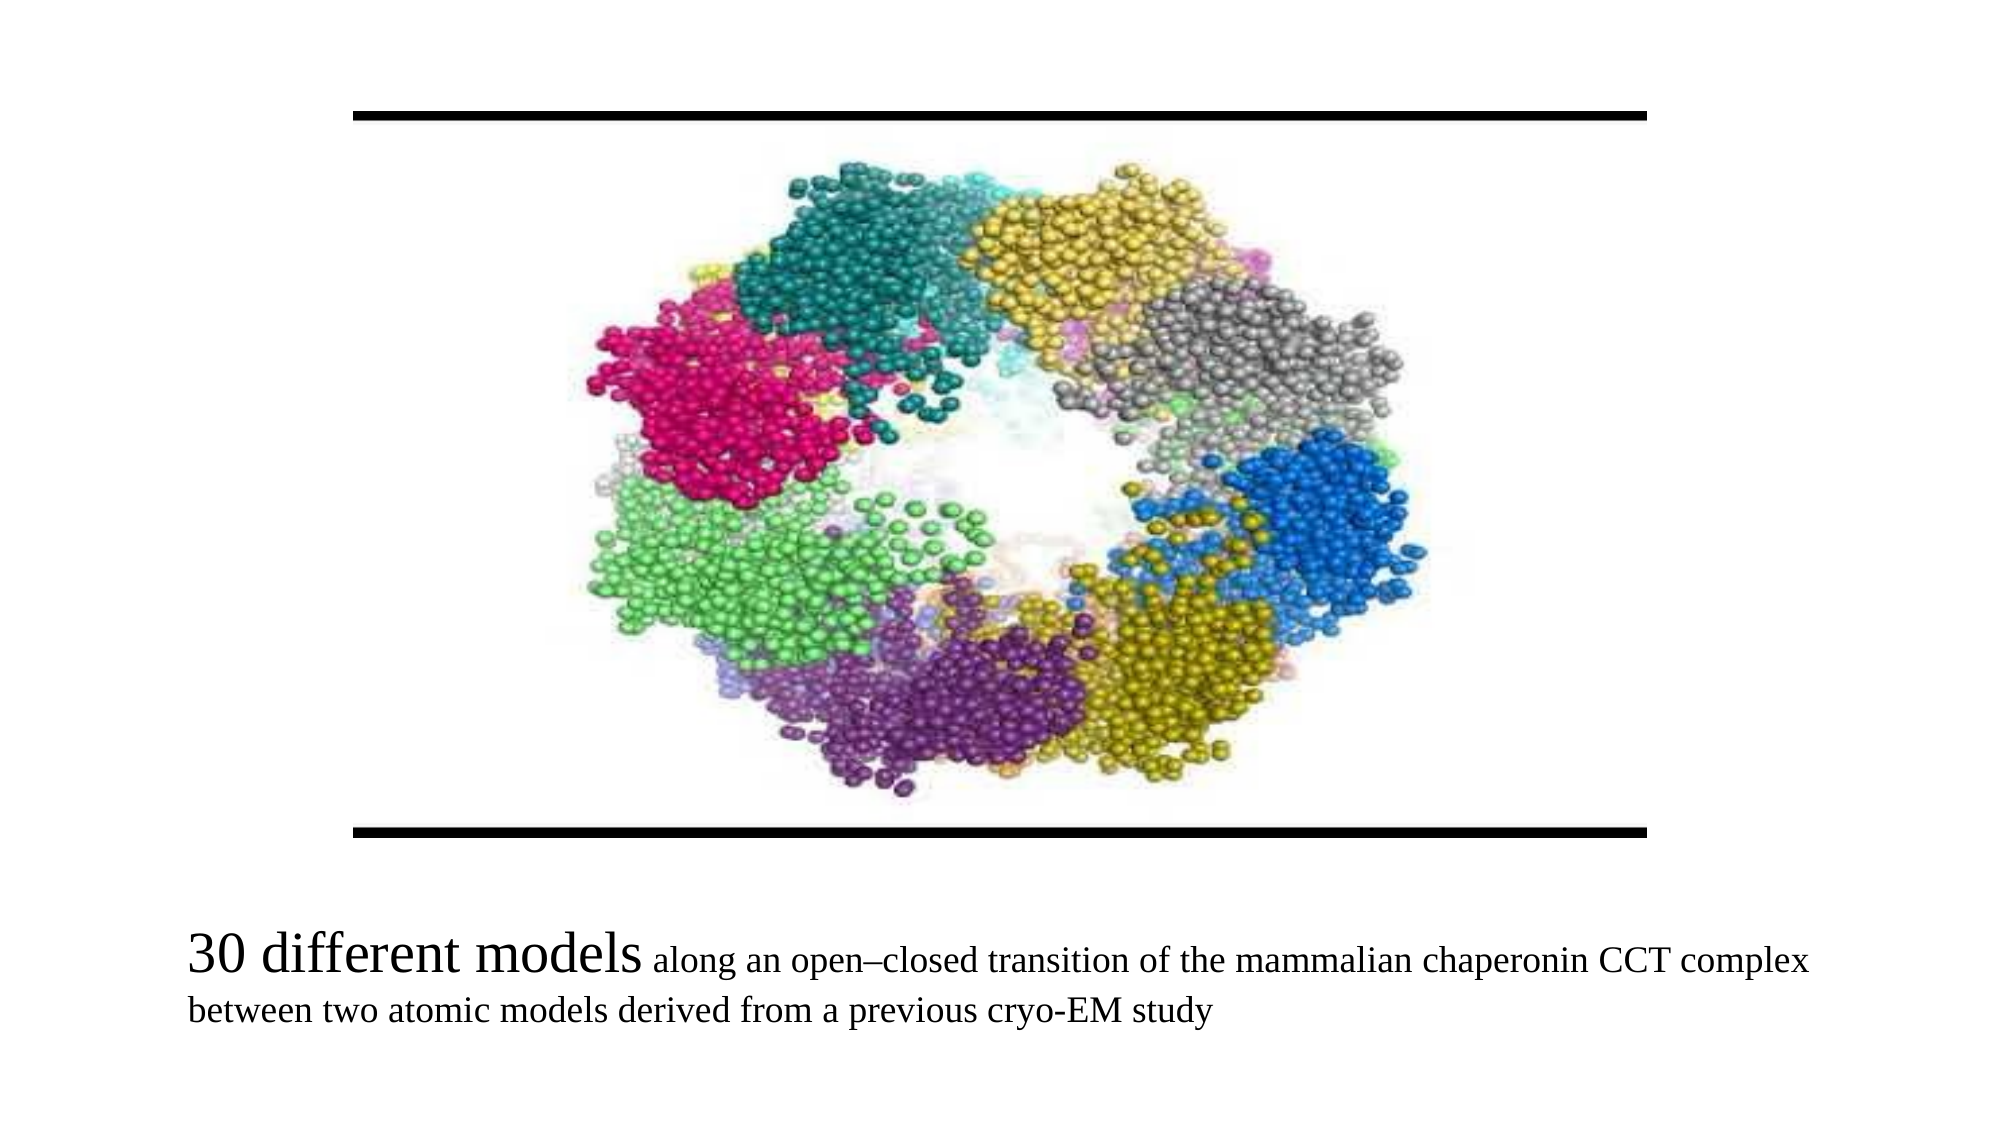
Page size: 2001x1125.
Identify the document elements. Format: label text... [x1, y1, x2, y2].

text_box 30 different models along an open–closed transition of the mammalian chaperonin CCT complex between two atomic models derived from a previous cryo-EM study [173, 907, 1827, 1037]
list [352, 110, 1647, 839]
